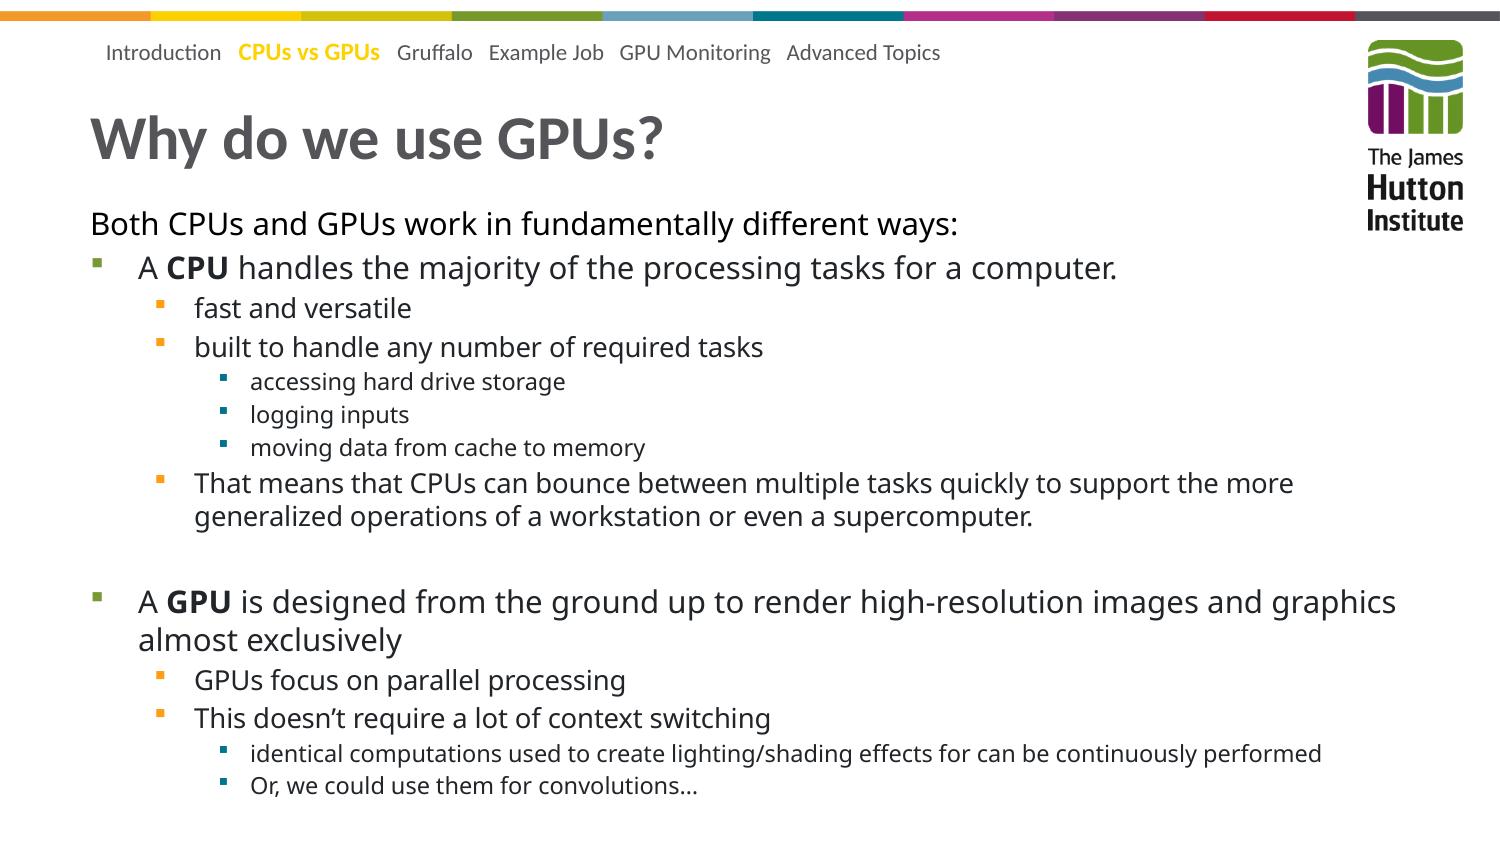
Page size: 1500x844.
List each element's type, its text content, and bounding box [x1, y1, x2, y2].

picture [1368, 40, 1463, 231]
picture [0, 11, 1500, 21]
title Why do we use GPUs? [75, 89, 1284, 180]
footer Introduction CPUs vs GPUs Gruffalo Example Job GPU Monitoring Advanced Topics [75, 27, 1369, 73]
list Both CPUs and GPUs work in fundamentally different ways: A CPU handles the majority of the processing tasks for a computer. fast and versatile built to handle any number of required tasks accessing hard drive storage logging inputs moving data from cache to memory That means that CPUs can bounce between multiple tasks quickly to support the more generalized operations of a workstation or even a supercomputer. A GPU is designed from the ground up to render high-resolution images and graphics almost exclusively GPUs focus on parallel processing This doesn’t require a lot of context switching identical computations used to create lighting/shading effects for can be continuously performed Or, we could use them for convolutions… [75, 196, 1425, 816]
